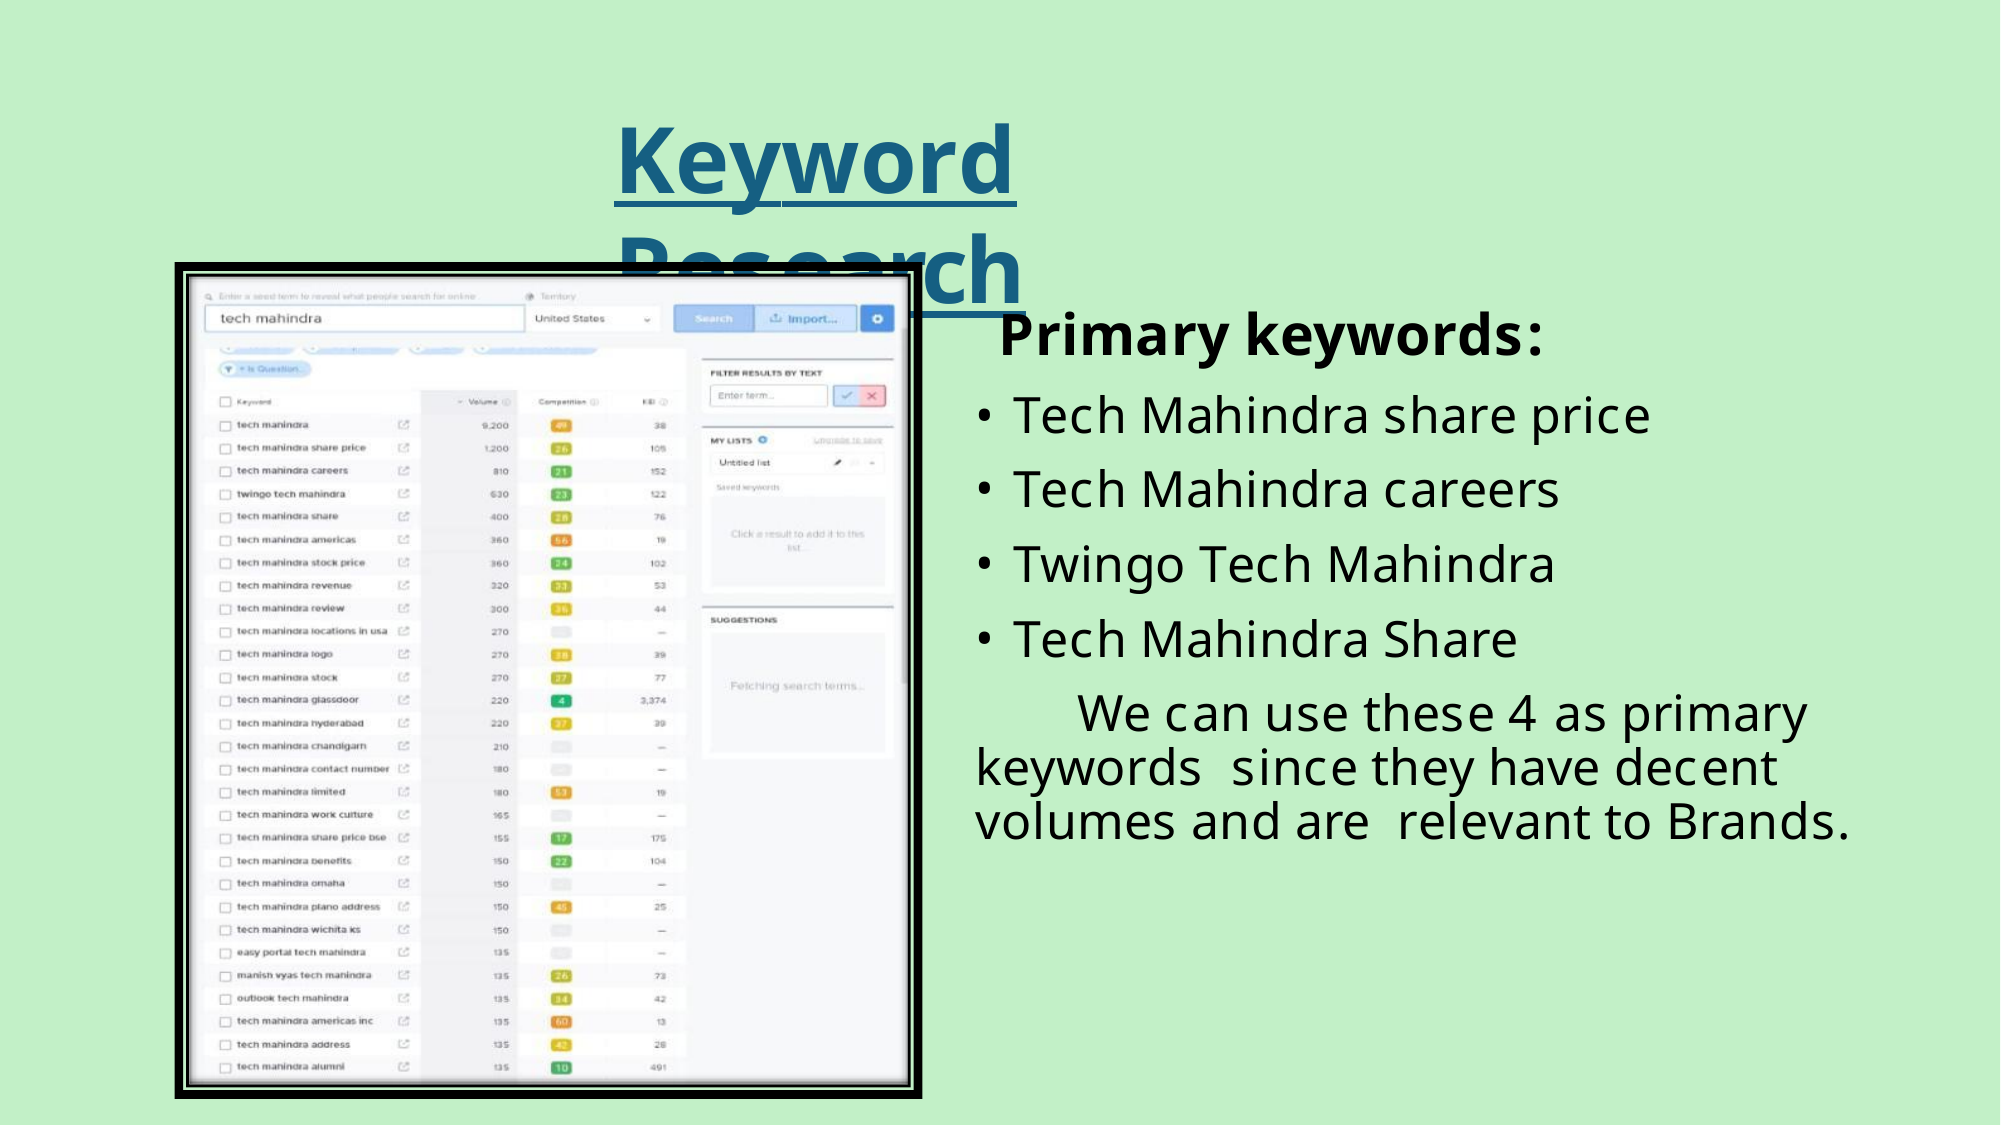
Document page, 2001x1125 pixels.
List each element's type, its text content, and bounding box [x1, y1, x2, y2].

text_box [174, 261, 923, 1100]
title Keyword Research [612, 99, 1343, 323]
text_box Primary keywords: Tech Mahindra share price Tech Mahindra careers Twingo Tech Mahindra Tech Mahindra Share We can use these 4 as primary keywords since they have decent volumes and are relevant to Brands. [973, 276, 1958, 851]
